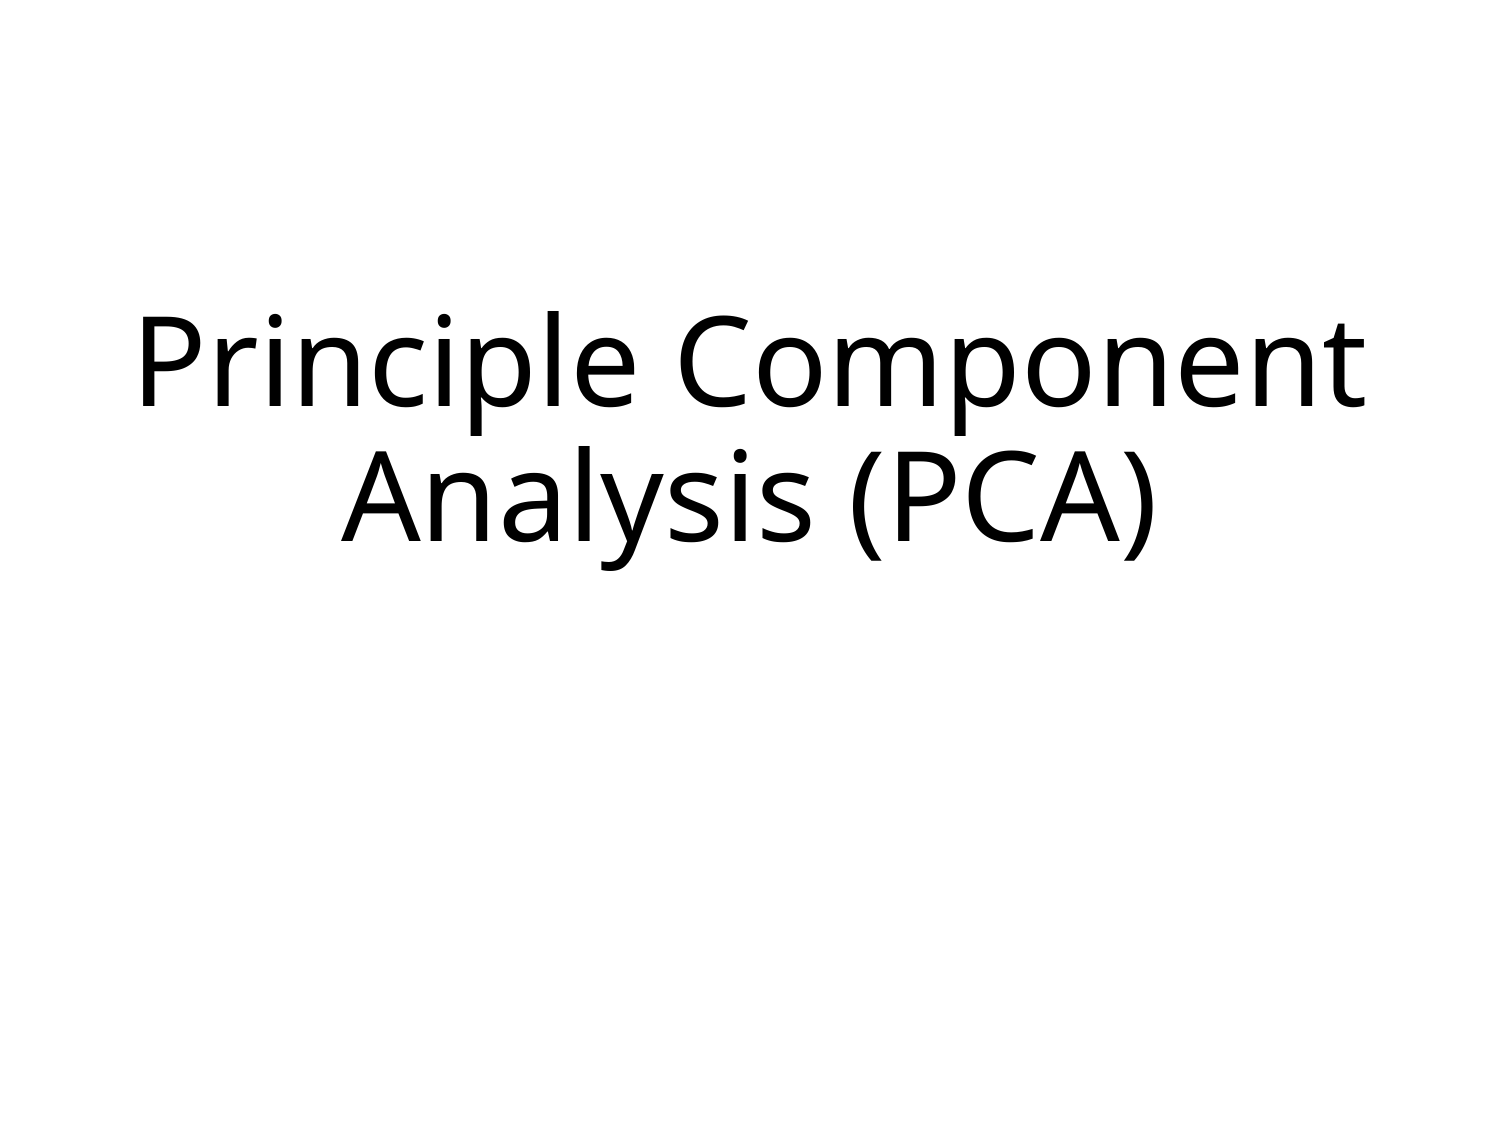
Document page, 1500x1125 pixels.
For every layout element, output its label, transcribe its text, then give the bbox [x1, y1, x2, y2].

title Principle Component Analysis (PCA) [112, 184, 1388, 576]
